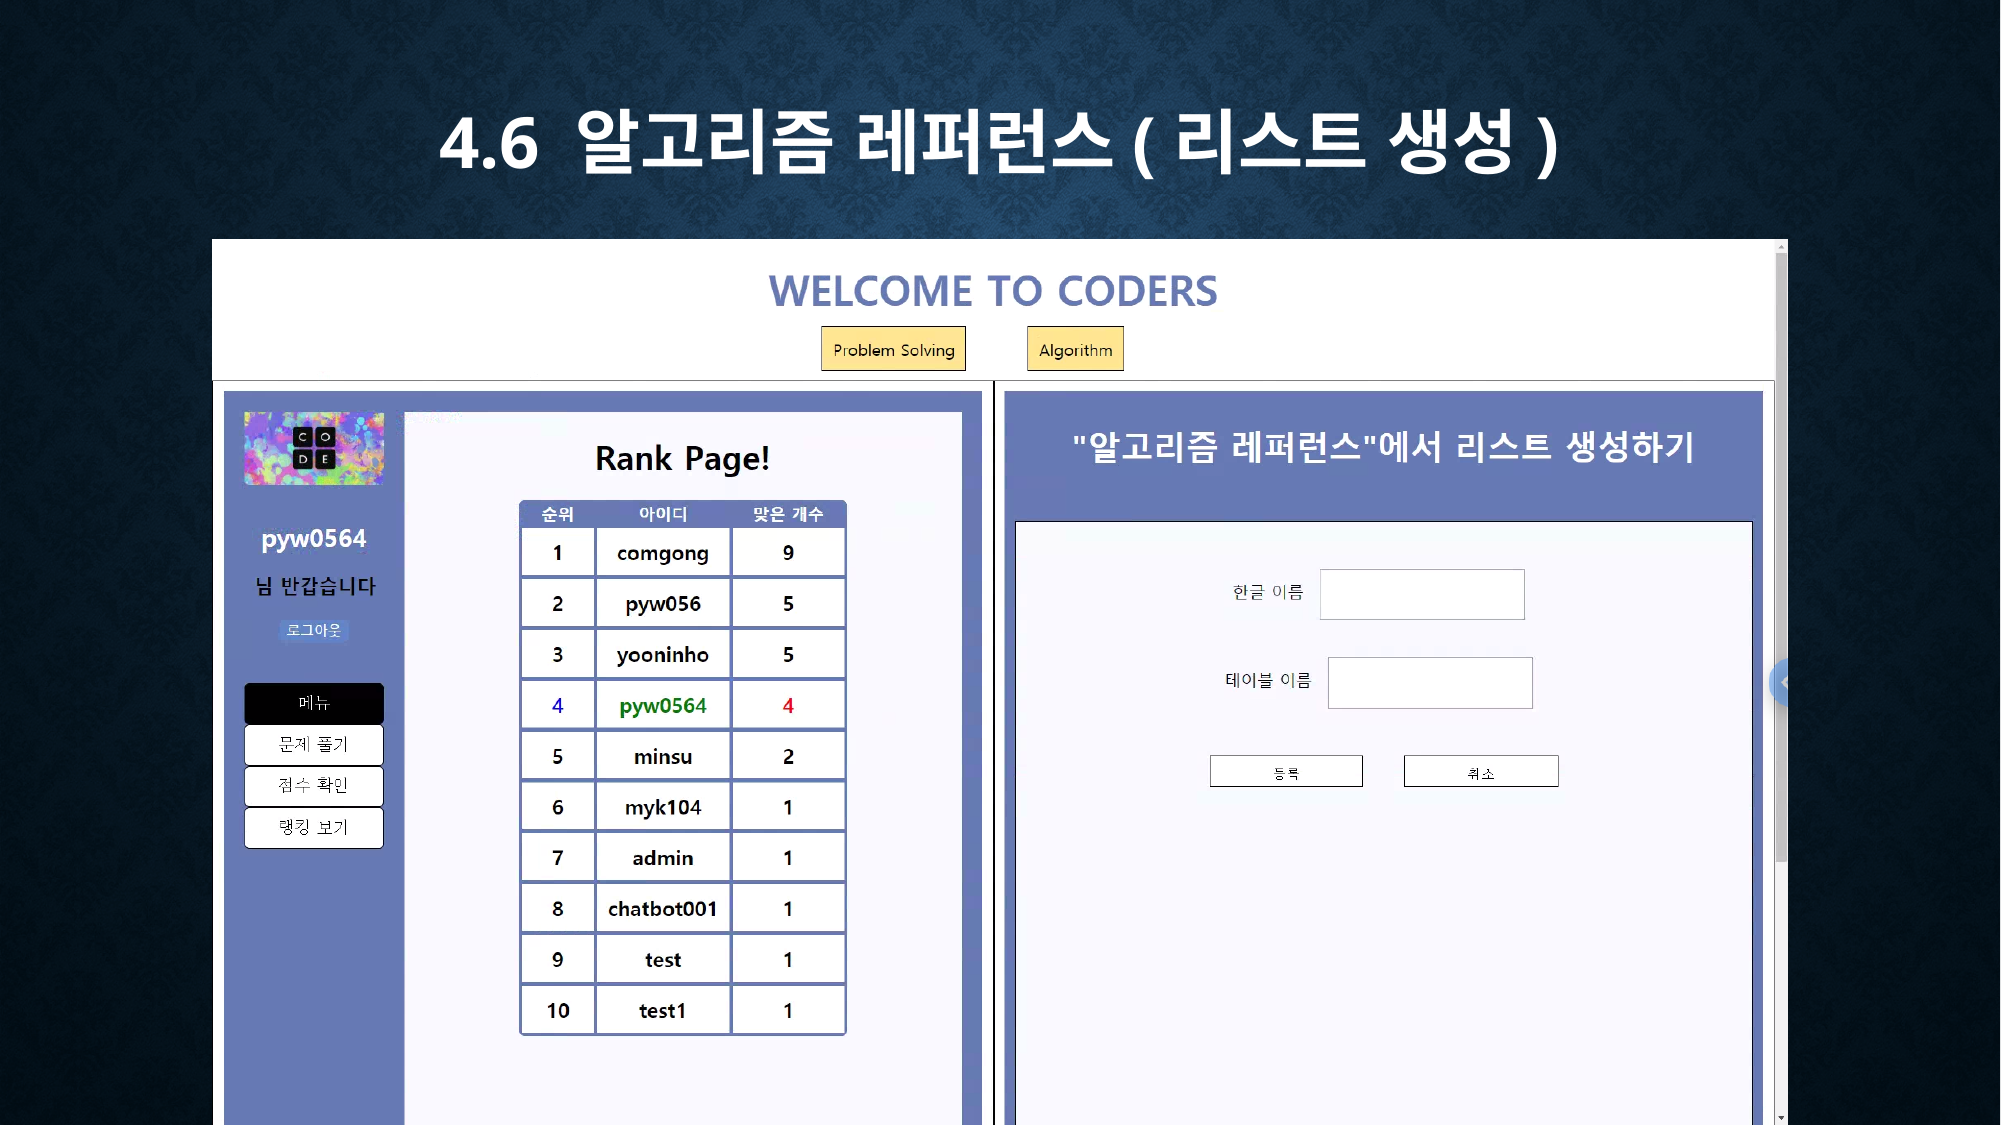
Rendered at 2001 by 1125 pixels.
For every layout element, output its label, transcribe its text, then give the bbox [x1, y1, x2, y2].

title 4.6 알고리즘 레퍼런스(리스트 생성) [149, 99, 1849, 318]
picture [212, 238, 1788, 1125]
